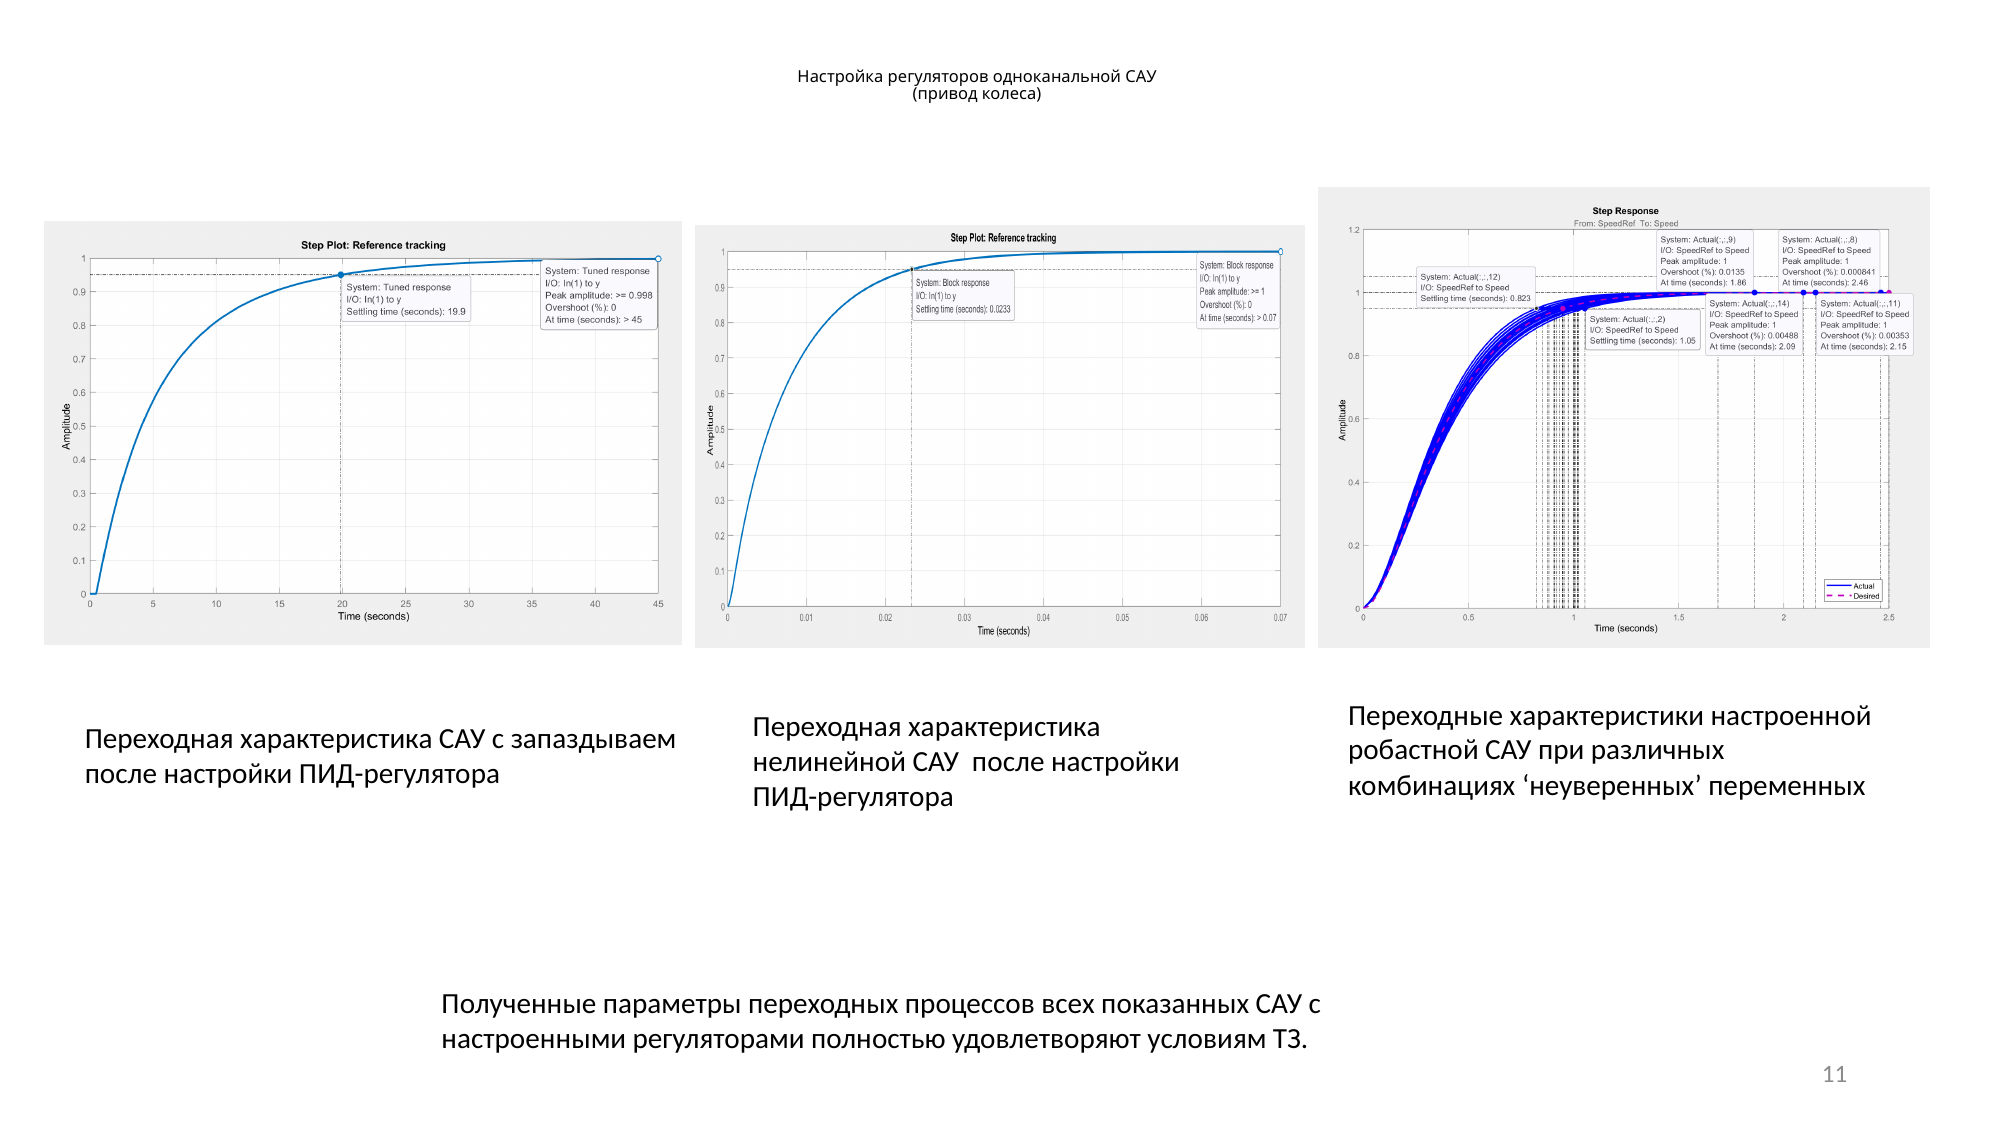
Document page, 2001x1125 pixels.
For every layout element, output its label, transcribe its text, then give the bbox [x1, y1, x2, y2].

text_box Переходная характеристика нелинейной САУ после настройки ПИД-регулятора [737, 699, 1242, 820]
text_box Полученные параметры переходных процессов всех показанных САУ с настроенными регуляторами полностью удовлетворяют условиям ТЗ. [426, 976, 1480, 1062]
text_box Переходные характеристики настроенной робастной САУ при различных комбинациях ‘неуверенных’ переменных [1333, 688, 1896, 809]
title Настройка регуляторов одноканальной САУ (привод колеса) [137, 59, 1817, 112]
picture [1318, 187, 1930, 648]
picture [695, 225, 1305, 648]
slide_number 11 [1412, 1042, 1863, 1103]
picture [44, 221, 682, 645]
text_box Переходная характеристика САУ с запаздываем после настройки ПИД-регулятора [70, 712, 718, 797]
